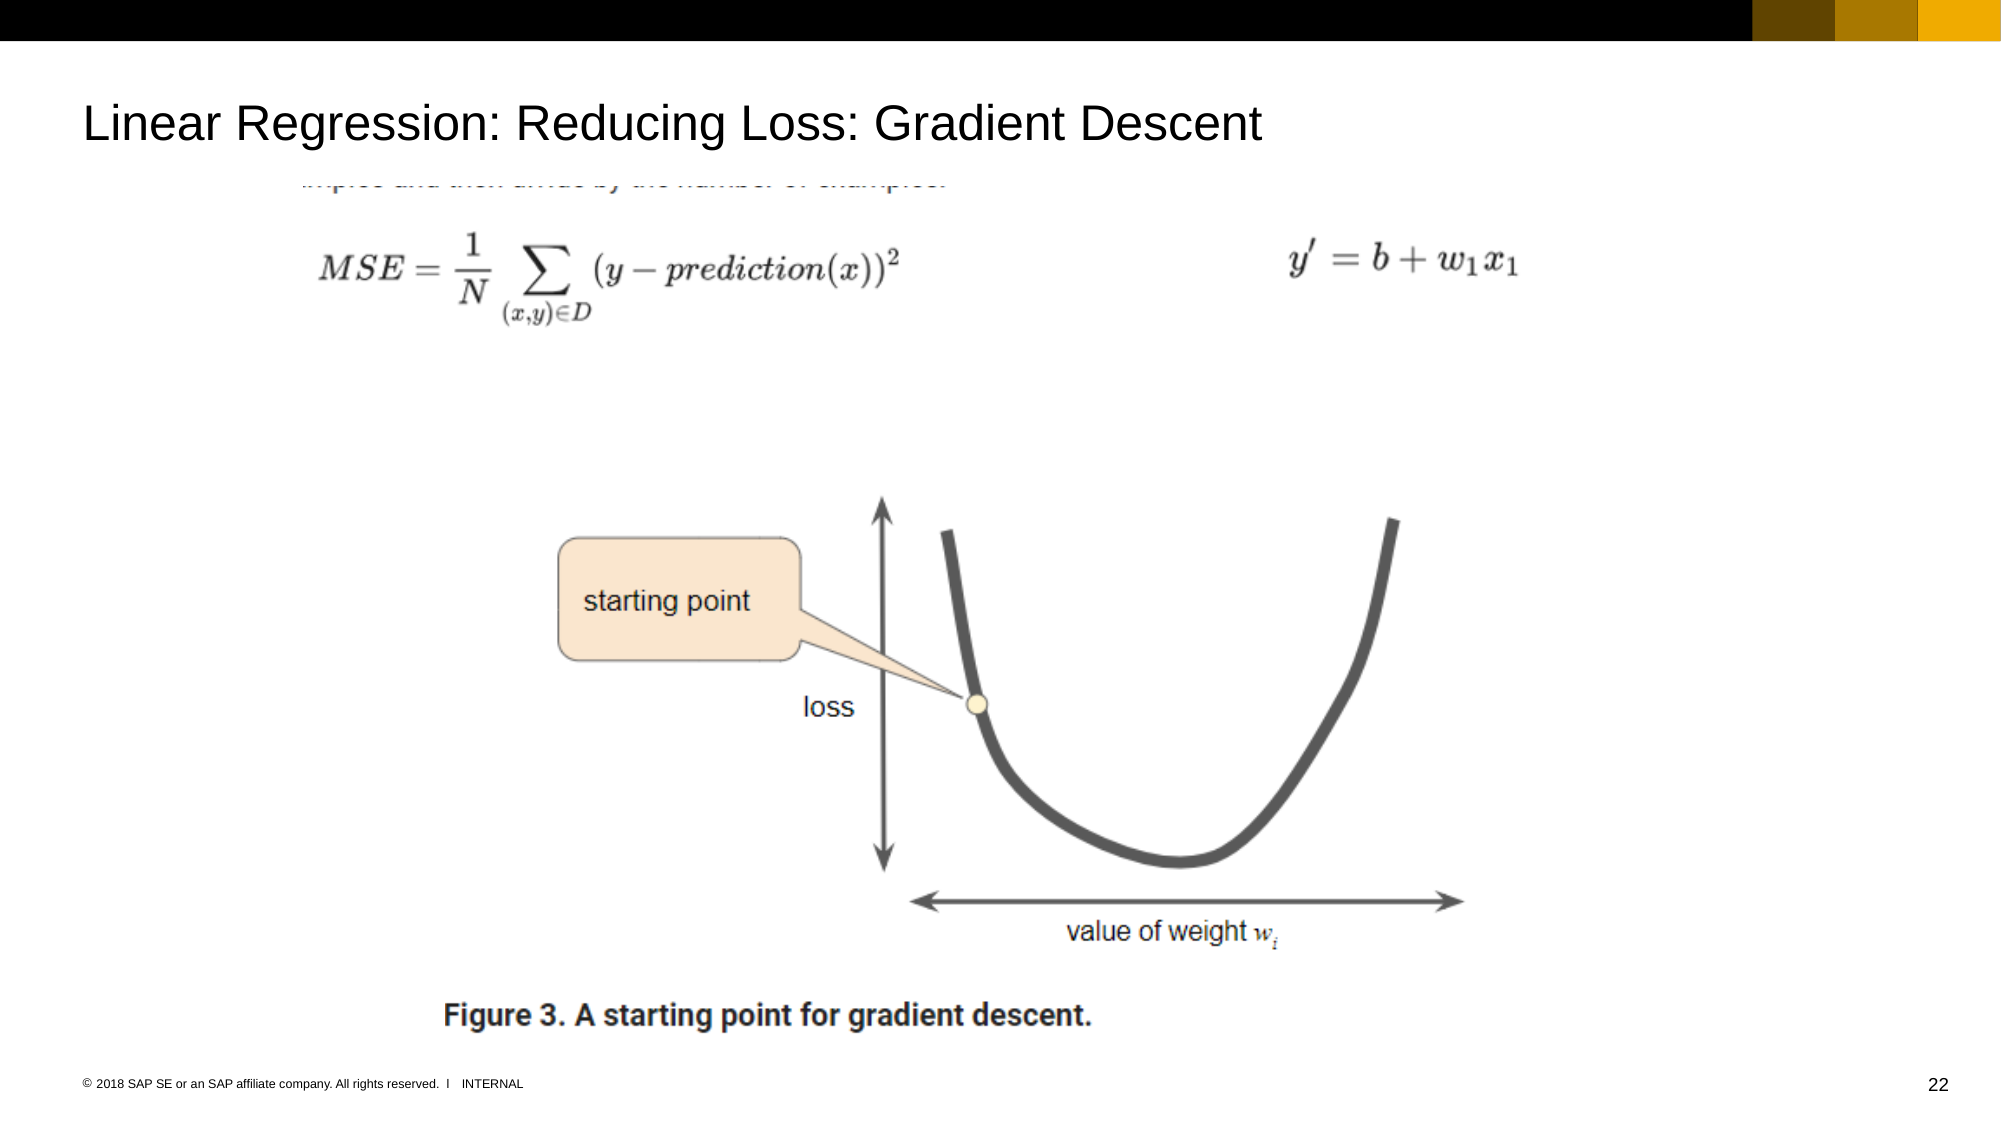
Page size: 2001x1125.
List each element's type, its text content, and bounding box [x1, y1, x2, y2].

title Linear Regression: Reducing Loss: Gradient Descent [82, 90, 1918, 187]
picture [1253, 206, 1630, 338]
picture [302, 186, 1475, 1054]
